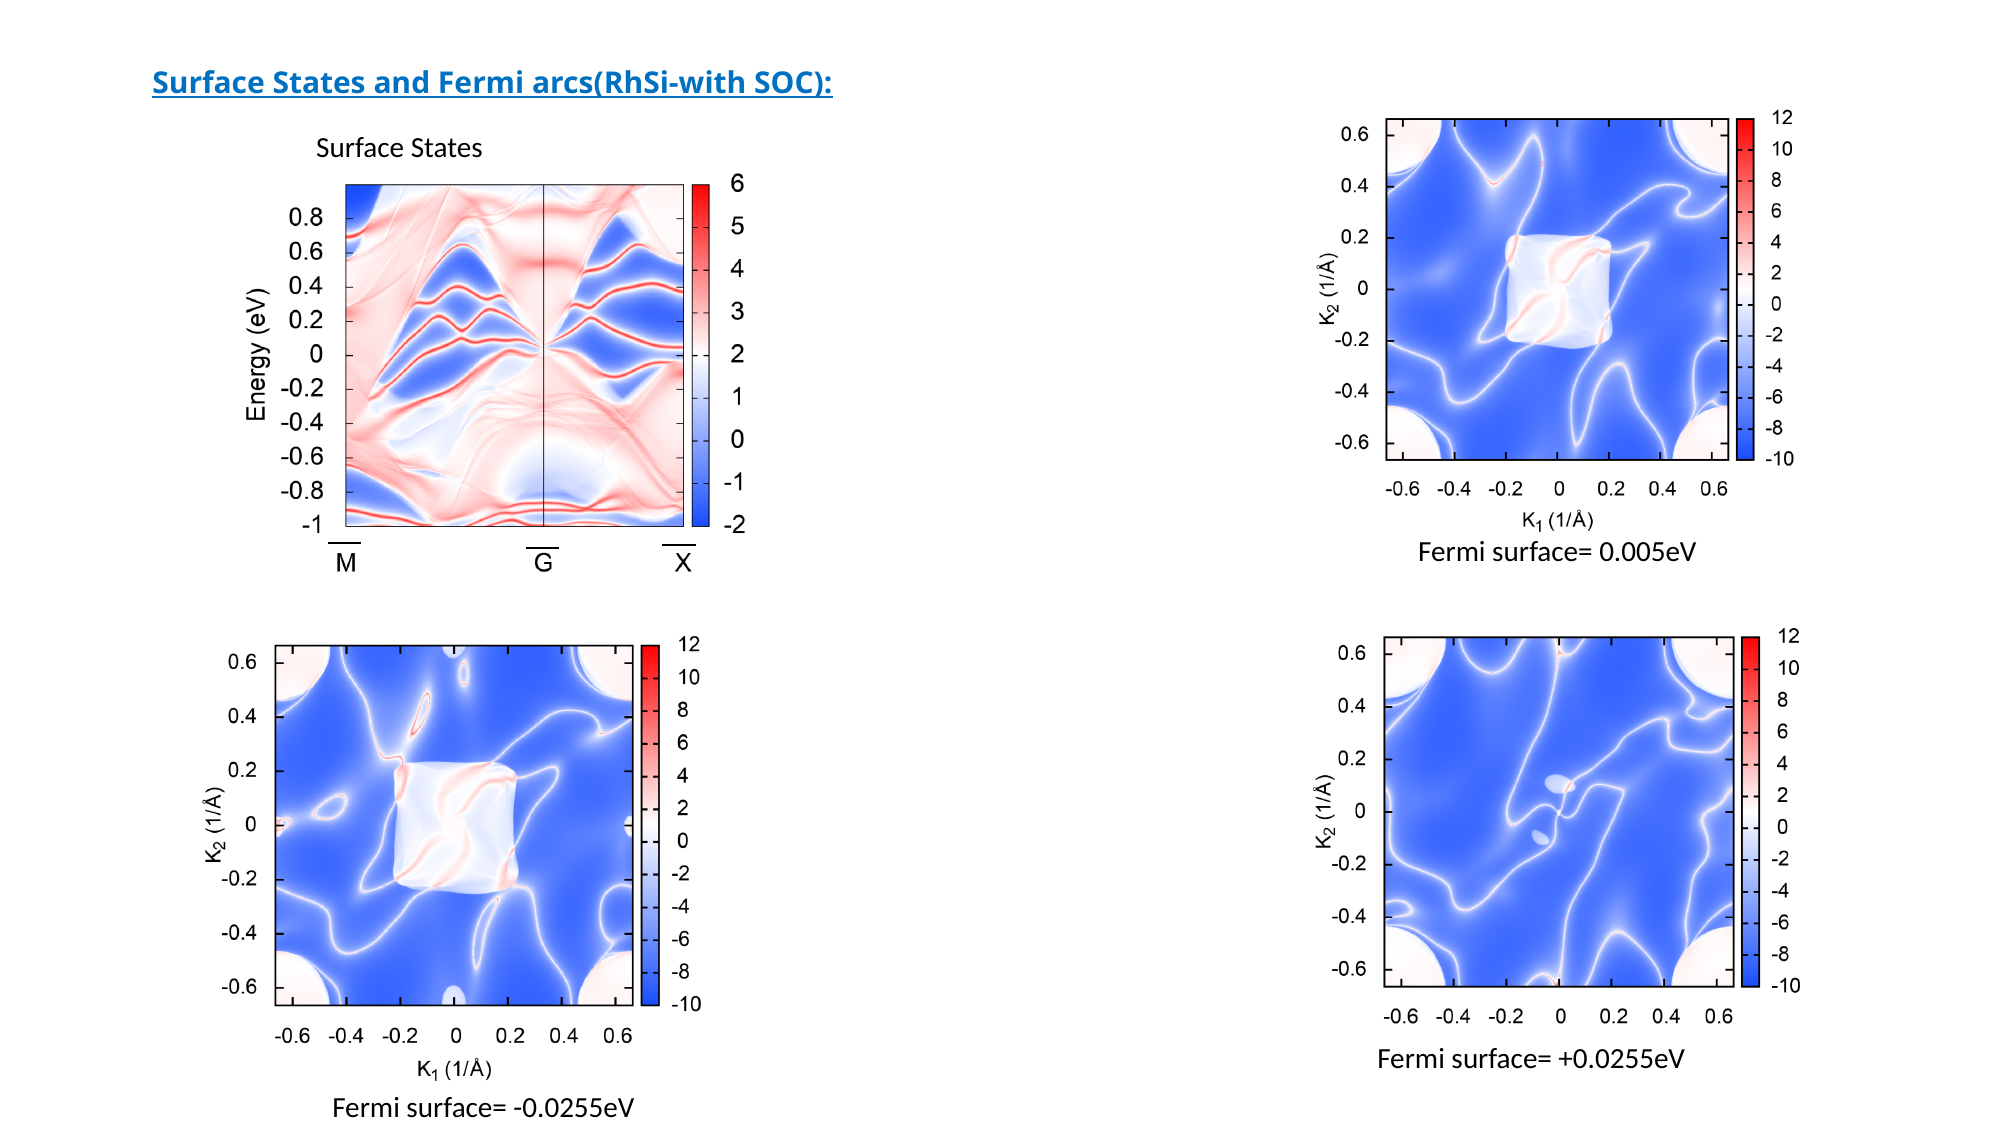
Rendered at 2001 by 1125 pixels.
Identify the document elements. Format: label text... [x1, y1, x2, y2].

picture [1308, 620, 1818, 1033]
title Surface States and Fermi arcs(RhSi-with SOC): [137, 59, 1863, 108]
text_box Fermi surface= 0.005eV [1403, 534, 1759, 575]
picture [189, 620, 714, 1082]
text_box Fermi surface= +0.0255eV [1362, 1033, 1718, 1082]
text_box Surface States [301, 120, 657, 171]
picture [230, 171, 770, 585]
picture [1308, 108, 1811, 534]
text_box Fermi surface= -0.0255eV [317, 1082, 673, 1125]
